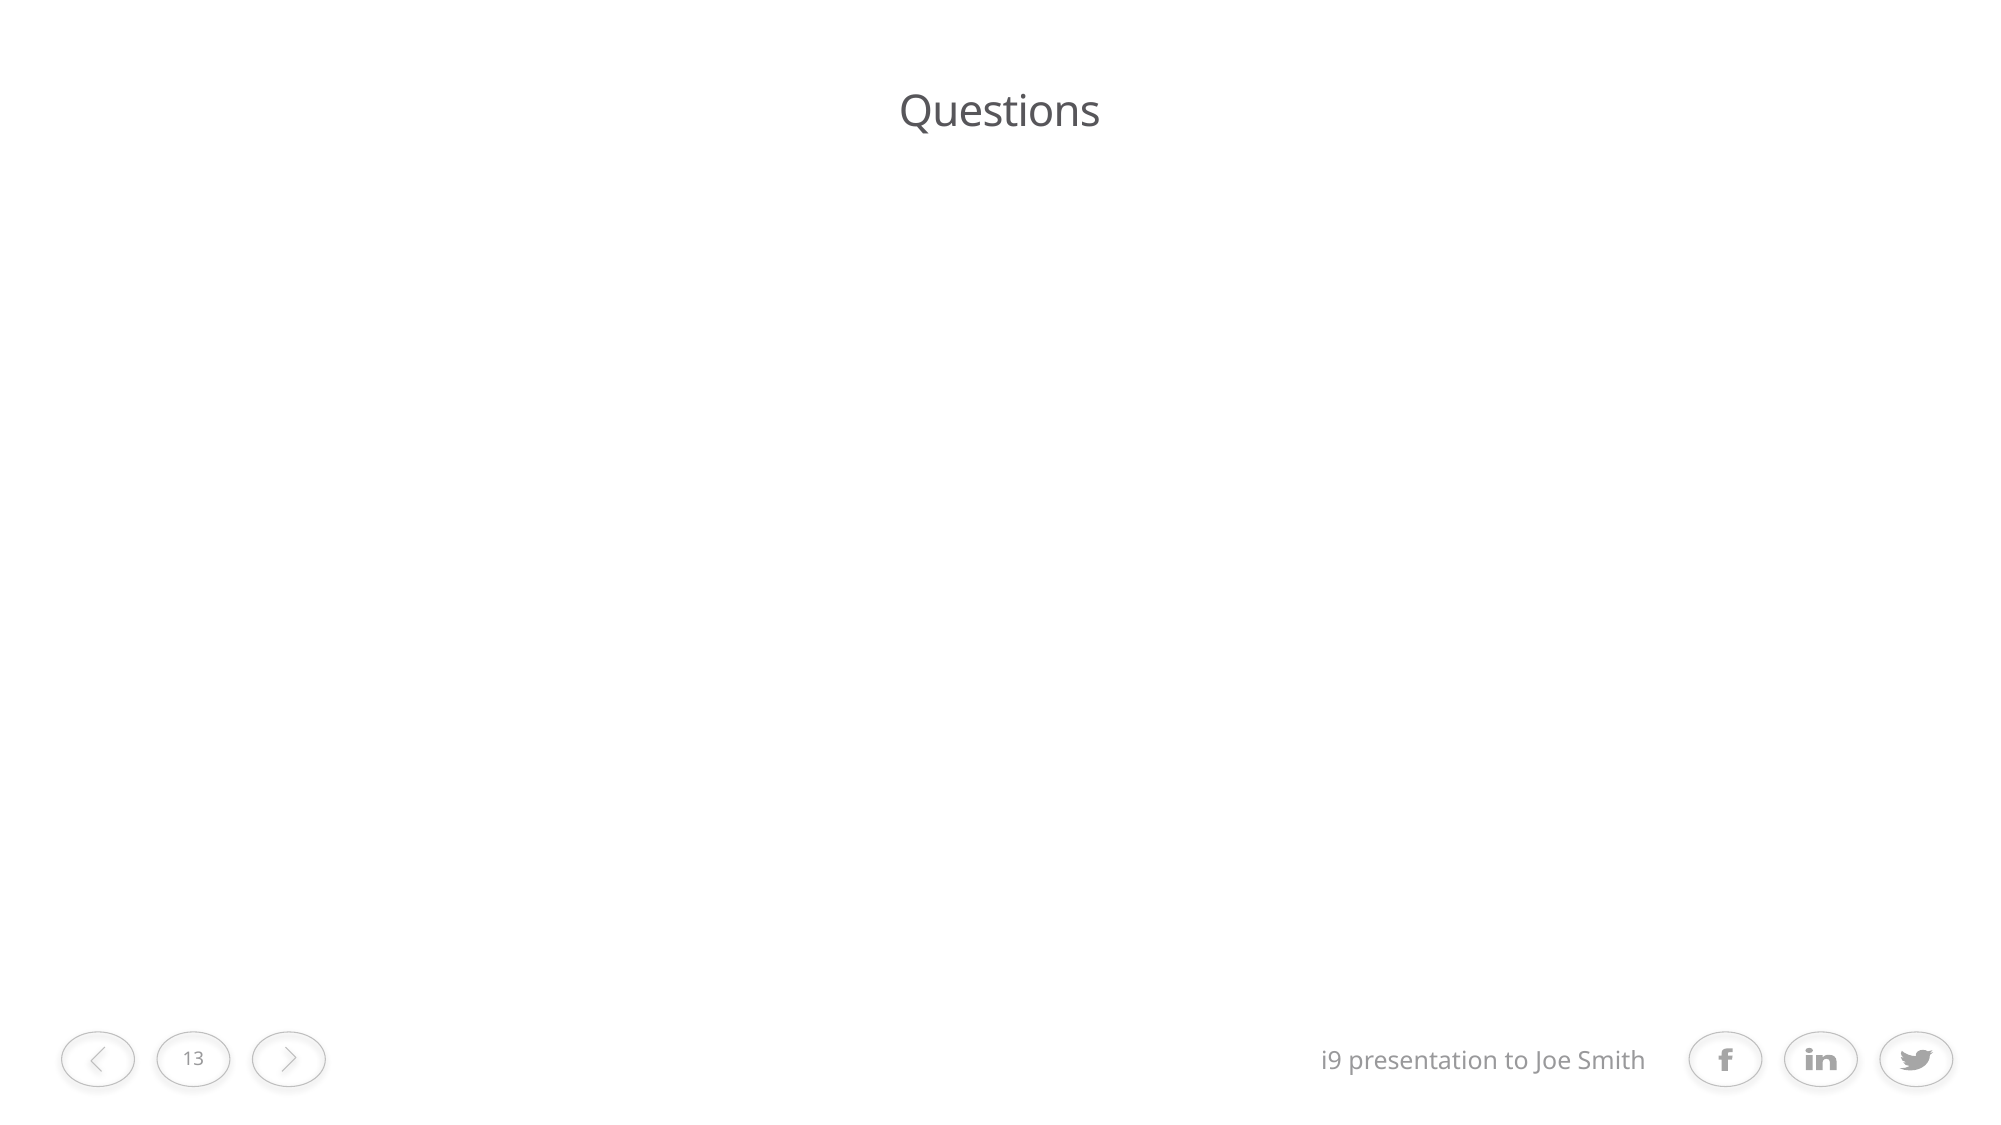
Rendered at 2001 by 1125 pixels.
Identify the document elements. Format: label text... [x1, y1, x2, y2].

title Questions [150, 45, 1850, 180]
